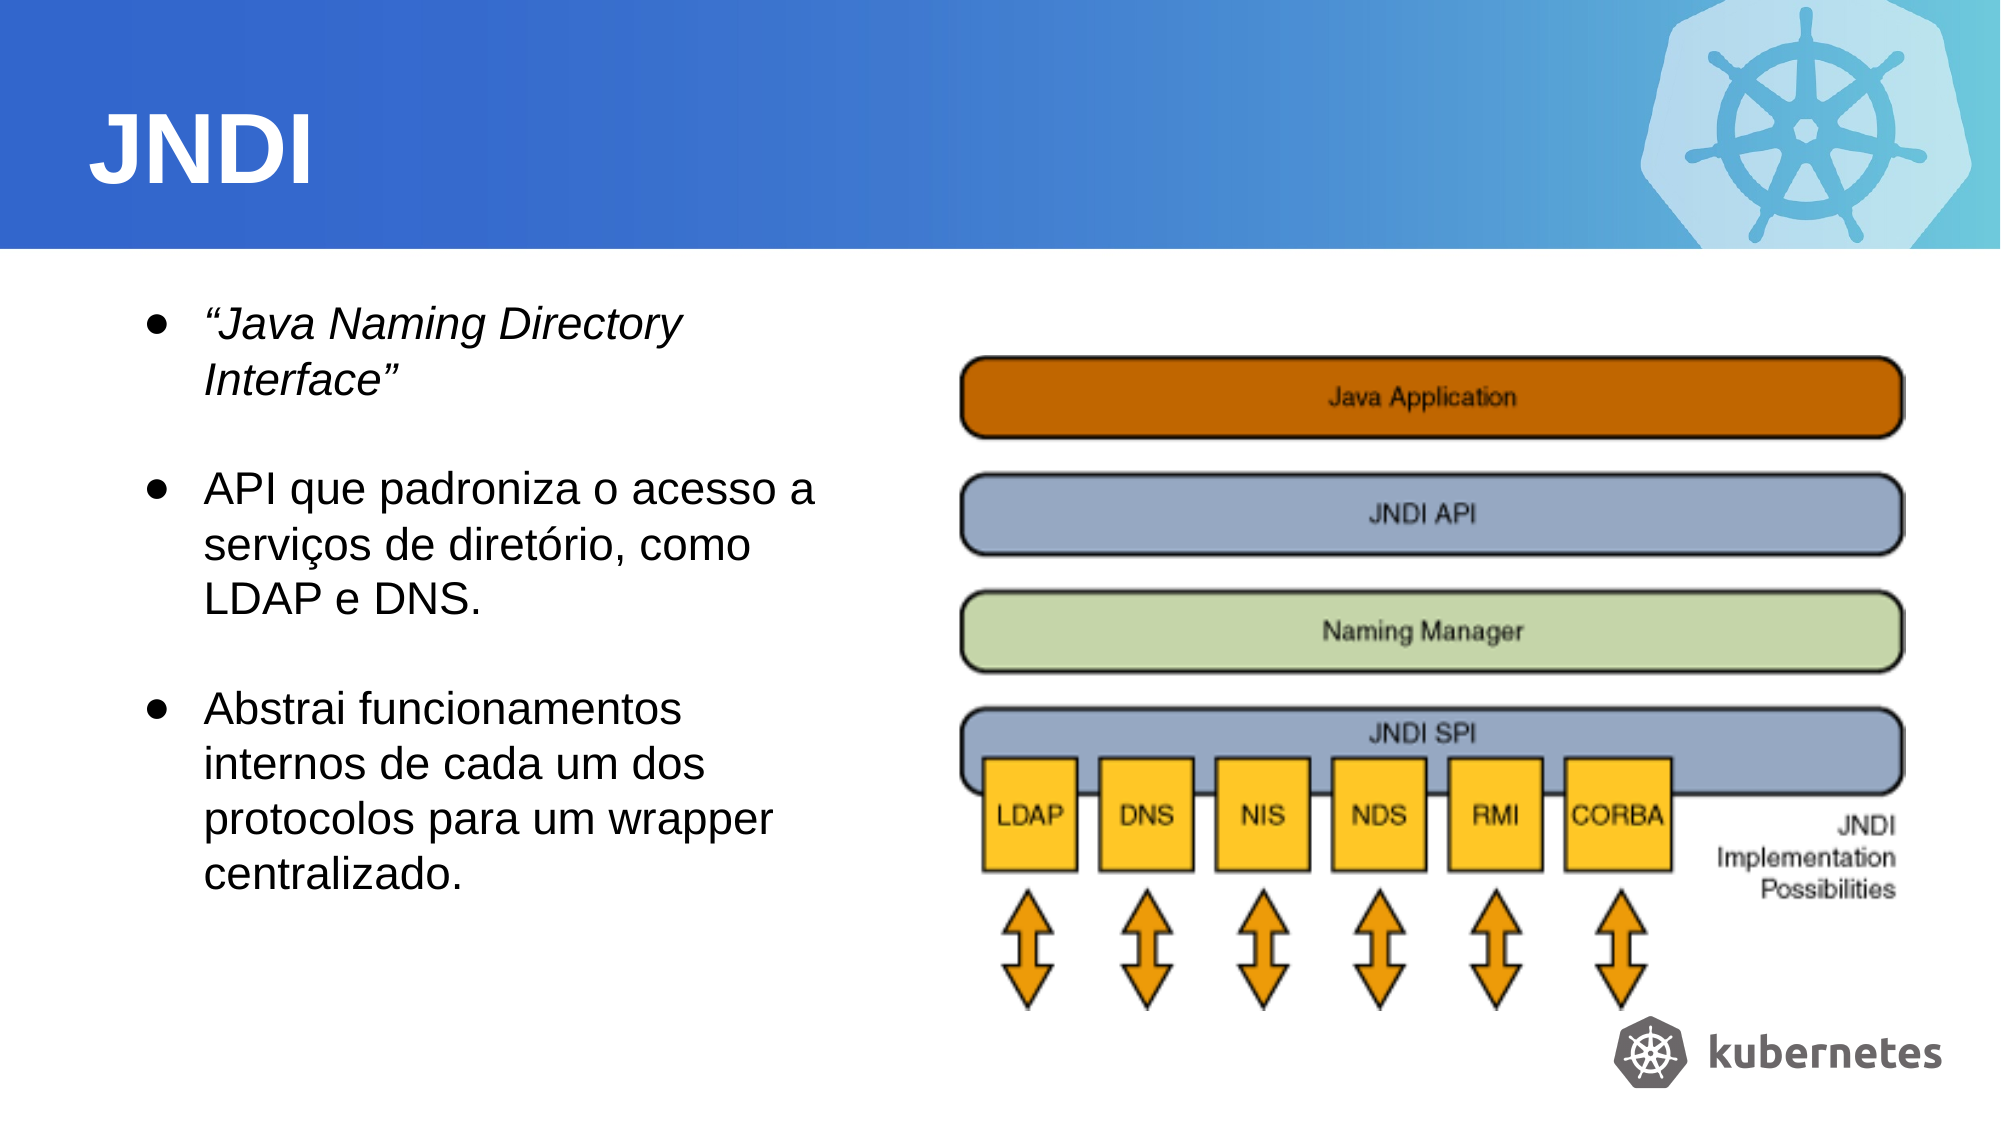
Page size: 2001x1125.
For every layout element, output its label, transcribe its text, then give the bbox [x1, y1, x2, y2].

title JNDI [68, 64, 1932, 190]
text_box “Java Naming Directory Interface” API que padroniza o acesso a serviços de diretório, como LDAP e DNS. Abstrai funcionamentos internos de cada um dos protocolos para um wrapper centralizado. [113, 279, 865, 969]
picture [0, 0, 2001, 1125]
